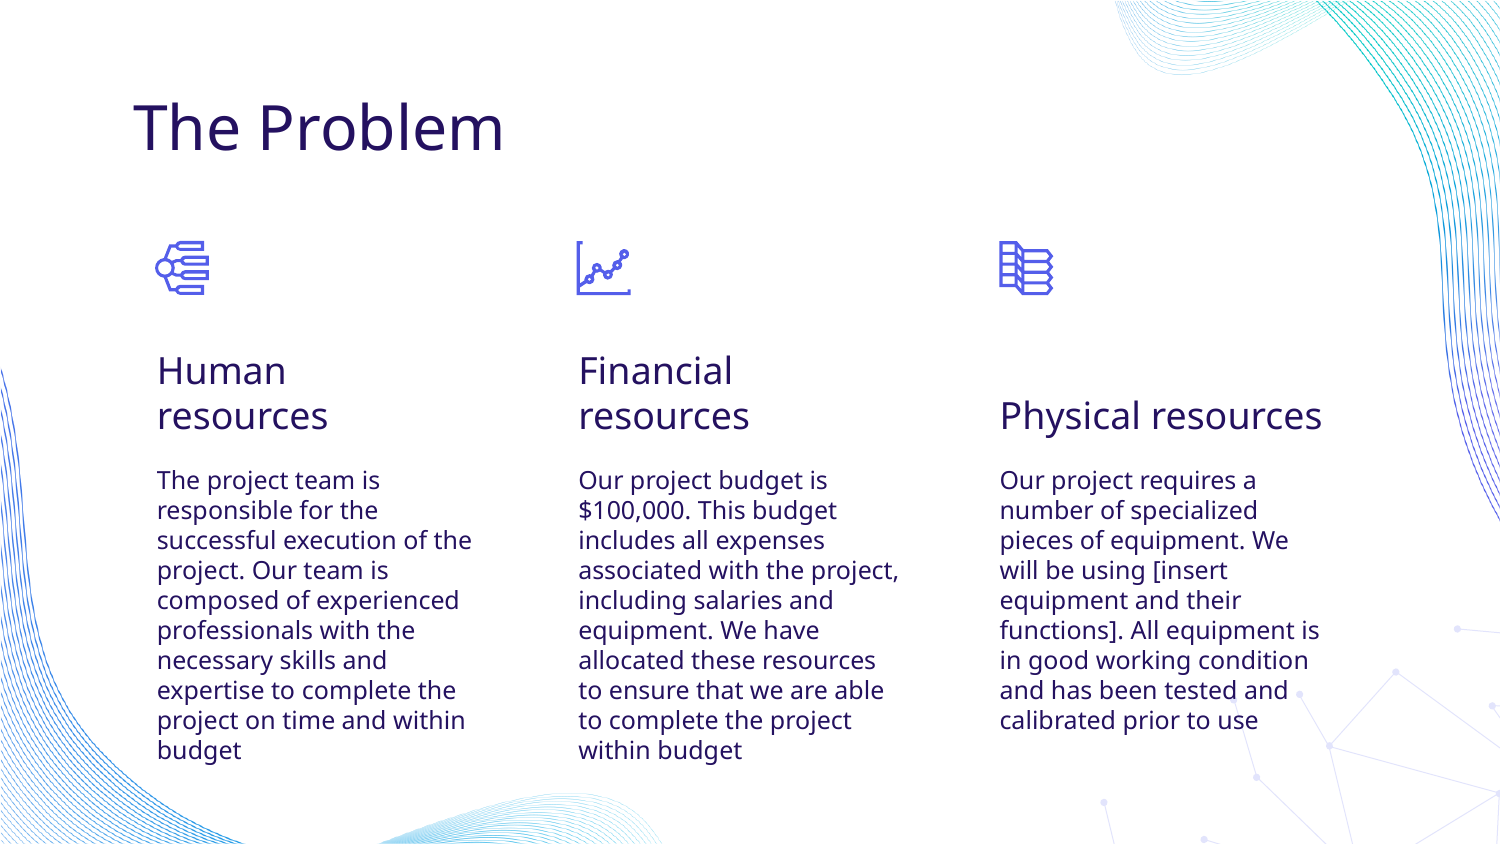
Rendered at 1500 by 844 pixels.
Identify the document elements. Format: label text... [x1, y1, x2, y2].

text_box [155, 240, 209, 295]
subtitle The project team is responsible for the successful execution of the project. Our team is composed of experienced professionals with the necessary skills and expertise to complete the project on time and within budget [141, 449, 502, 756]
picture [1109, 0, 1500, 532]
subtitle Our project requires a number of specialized pieces of equipment. We will be using [insert equipment and their functions]. All equipment is in good working condition and has been tested and calibrated prior to use [984, 452, 1344, 756]
subtitle Human resources [141, 335, 502, 449]
title The Problem [118, 72, 1382, 167]
picture [0, 336, 693, 844]
text_box [576, 241, 631, 296]
text_box [999, 241, 1054, 296]
subtitle Our project budget is $100,000. This budget includes all expenses associated with the project, including salaries and equipment. We have allocated these resources to ensure that we are able to complete the project within budget [563, 449, 923, 756]
subtitle Physical resources [984, 335, 1344, 452]
subtitle Financial resources [563, 335, 923, 449]
